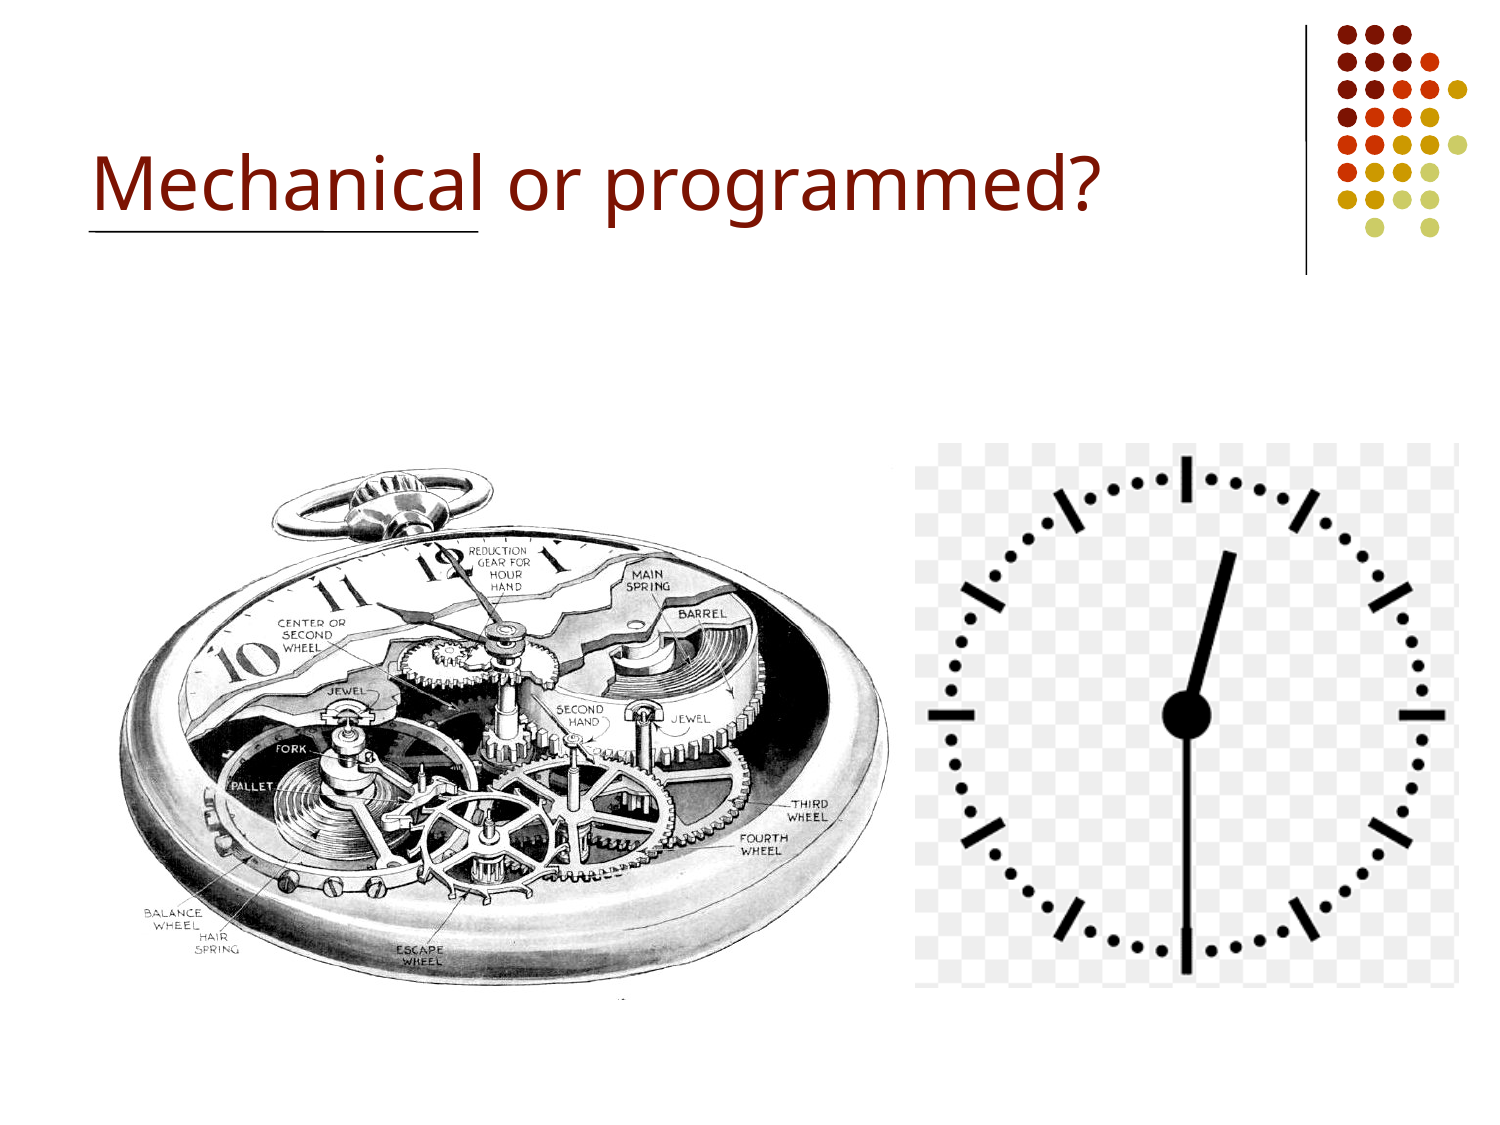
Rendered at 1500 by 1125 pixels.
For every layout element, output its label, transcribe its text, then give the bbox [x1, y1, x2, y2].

picture [914, 443, 1459, 988]
picture [102, 455, 908, 1001]
title Mechanical or programmed? [75, 20, 1313, 233]
